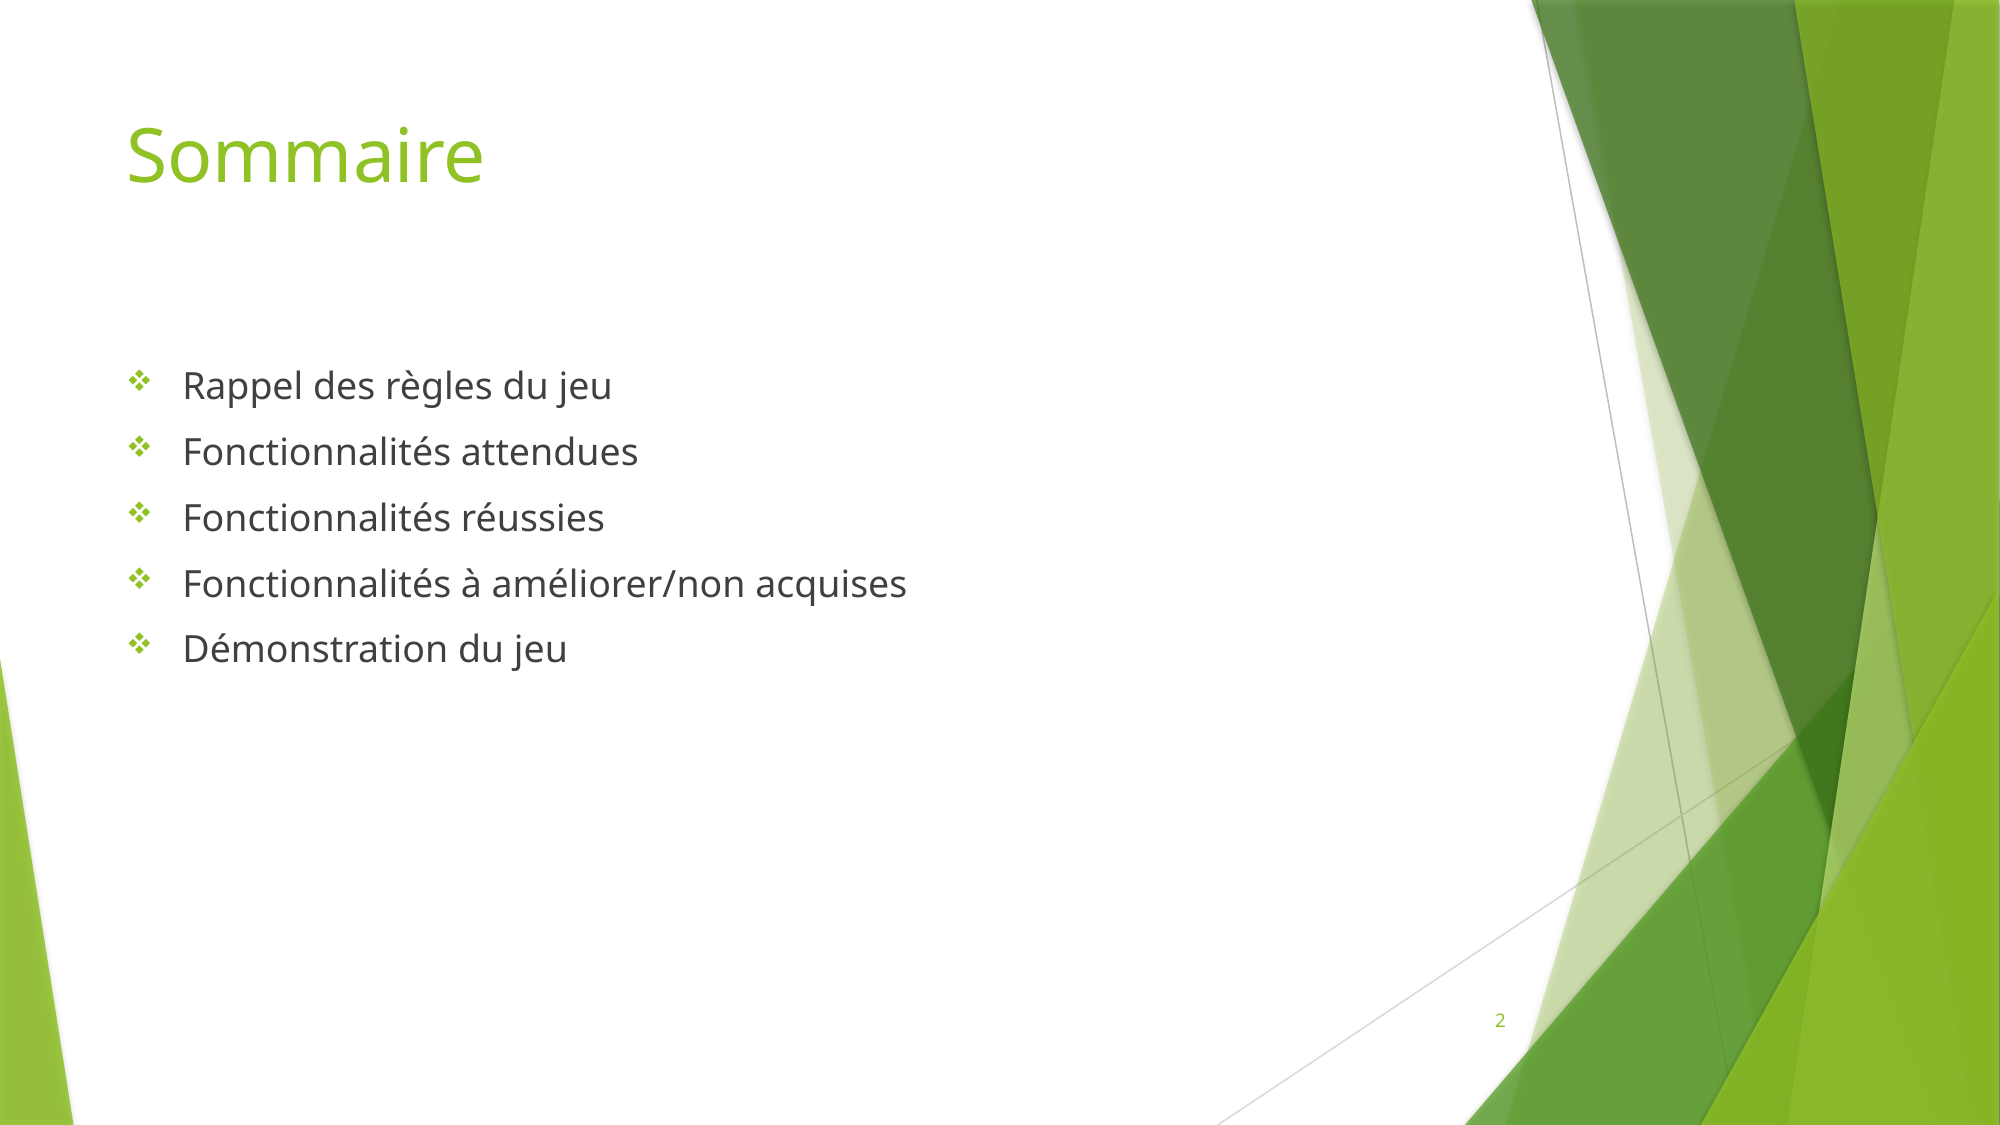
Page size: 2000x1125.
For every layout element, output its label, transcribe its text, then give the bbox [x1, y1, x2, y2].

list Rappel des règles du jeu Fonctionnalités attendues Fonctionnalités réussies Fonctionnalités à améliorer/non acquises Démonstration du jeu [111, 354, 1521, 992]
slide_number 2 [1408, 991, 1521, 1051]
title Sommaire [111, 99, 1521, 317]
